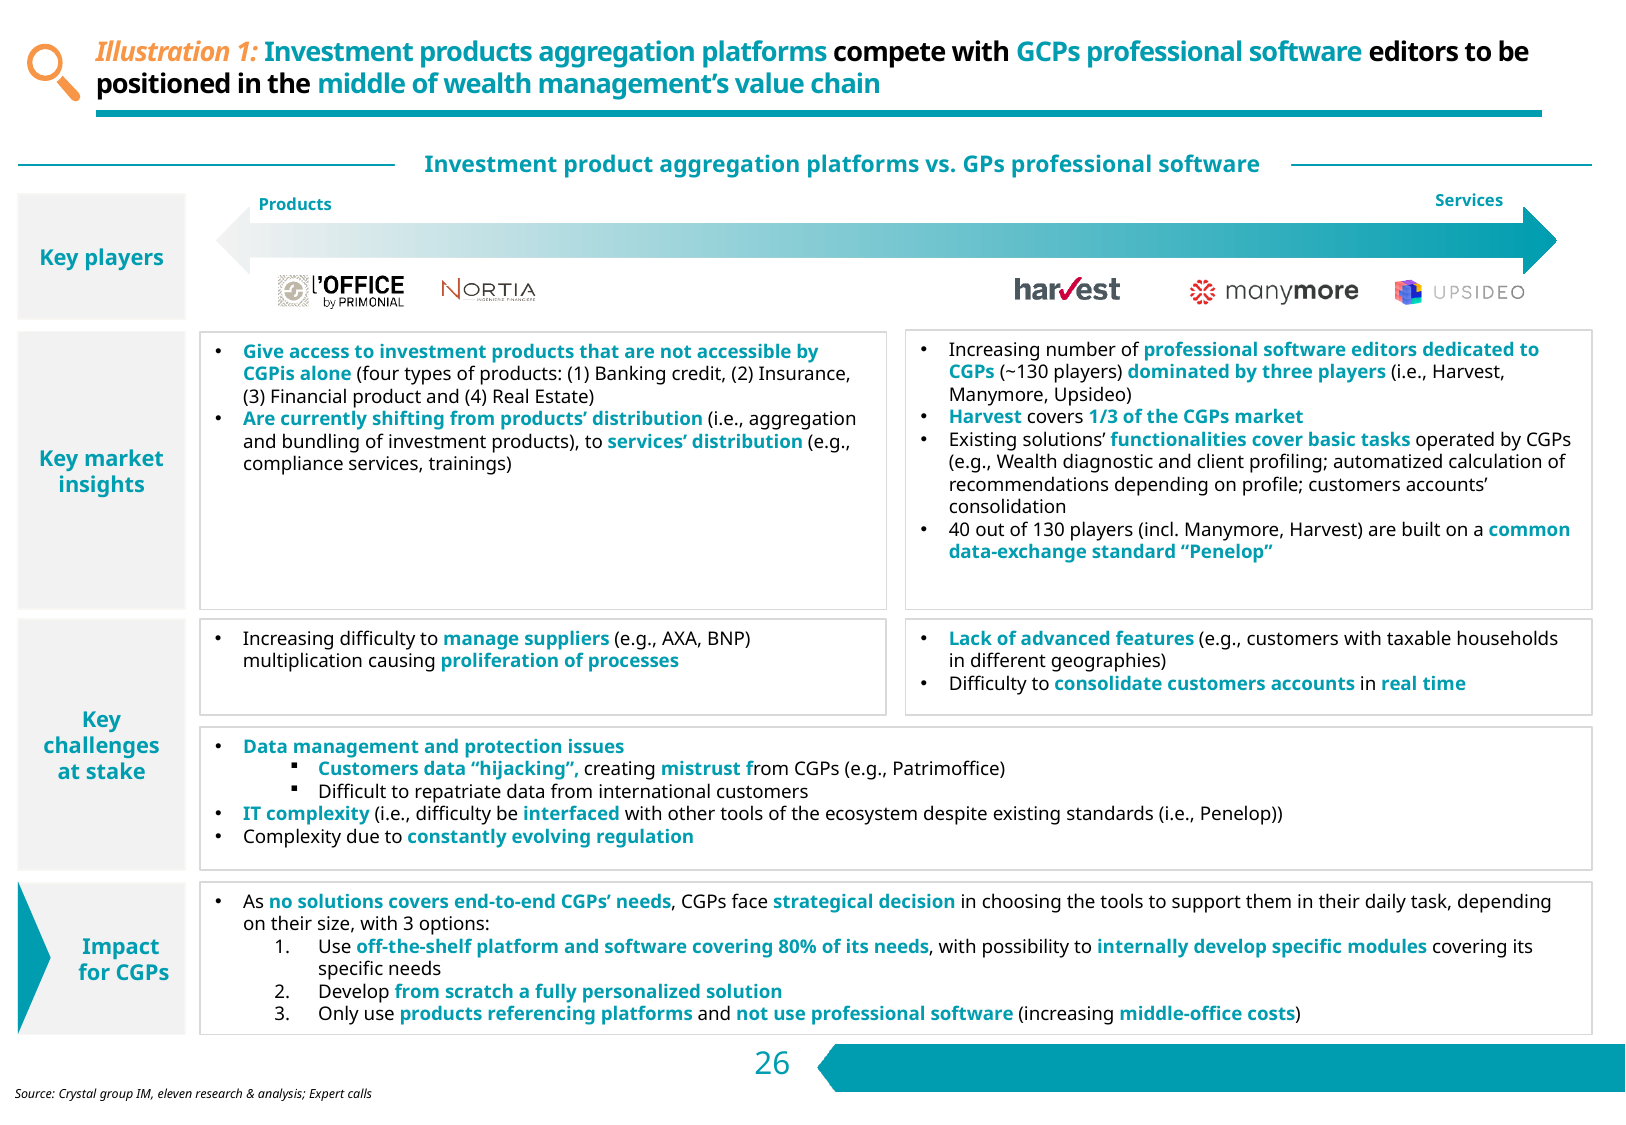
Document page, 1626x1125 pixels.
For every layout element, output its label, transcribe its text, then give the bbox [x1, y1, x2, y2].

text_box Services [1351, 177, 1588, 223]
text_box Increasing number of professional software editors dedicated to CGPs (~130 players) dominated by three players (i.e., Harvest, Manymore, Upsideo) Harvest covers 1/3 of the CGPs market Existing solutions’ functionalities cover basic tasks operated by CGPs (e.g., Wealth diagnostic and client profiling; automatized calculation of recommendations depending on profile; customers accounts’ consolidation 40 out of 130 players (incl. Manymore, Harvest) are built on a common data-exchange standard “Penelop” [905, 330, 1593, 610]
text_box [17, 881, 51, 1034]
text_box As no solutions covers end-to-end CGPs’ needs, CGPs face strategical decision in choosing the tools to support them in their daily task, depending on their size, with 3 options: Use off-the-shelf platform and software covering 80% of its needs, with possibility to internally develop specific modules covering its specific needs Develop from scratch a fully personalized solution Only use products referencing platforms and not use professional software (increasing middle-office costs) [199, 881, 1593, 1035]
text_box Products [199, 181, 395, 226]
text_box Key players [17, 194, 186, 319]
picture [274, 271, 408, 310]
text_box Increasing difficulty to manage suppliers (e.g., AXA, BNP) multiplication causing proliferation of processes [199, 619, 887, 716]
picture [423, 237, 556, 343]
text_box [26, 43, 82, 103]
text_box Investment product aggregation platforms vs. GPs professional software [394, 142, 1292, 164]
text_box Investment product aggregation platforms vs. GPs professional software [394, 175, 1292, 184]
title Illustration 1: Investment products aggregation platforms compete with GCPs professional software editors to be positioned in the middle of wealth management’s value chain [95, 19, 1542, 114]
text_box Key challenges at stake [17, 619, 186, 871]
text_box Key market insights [17, 331, 186, 609]
text_box Data management and protection issues Customers data “hijacking”, creating mistrust from CGPs (e.g., Patrimoffice) Difficult to repatriate data from international customers IT complexity (i.e., difficulty be interfaced with other tools of the ecosystem despite existing standards (i.e., Penelop)) Complexity due to constantly evolving regulation [199, 726, 1593, 871]
picture [1015, 276, 1121, 301]
picture [810, 1044, 1625, 1115]
text_box Give access to investment products that are not accessible by CGPis alone (four types of products: (1) Banking credit, (2) Insurance, (3) Financial product and (4) Real Estate) Are currently shifting from products’ distribution (i.e., aggregation and bundling of investment products), to services’ distribution (e.g., compliance services, trainings) [200, 332, 887, 610]
text_box Lack of advanced features (e.g., customers with taxable households in different geographies) Difficulty to consolidate customers accounts in real time [905, 619, 1593, 716]
text_box Impact for CGPs [17, 883, 186, 1035]
text_box [215, 223, 1557, 275]
picture [1189, 254, 1558, 311]
